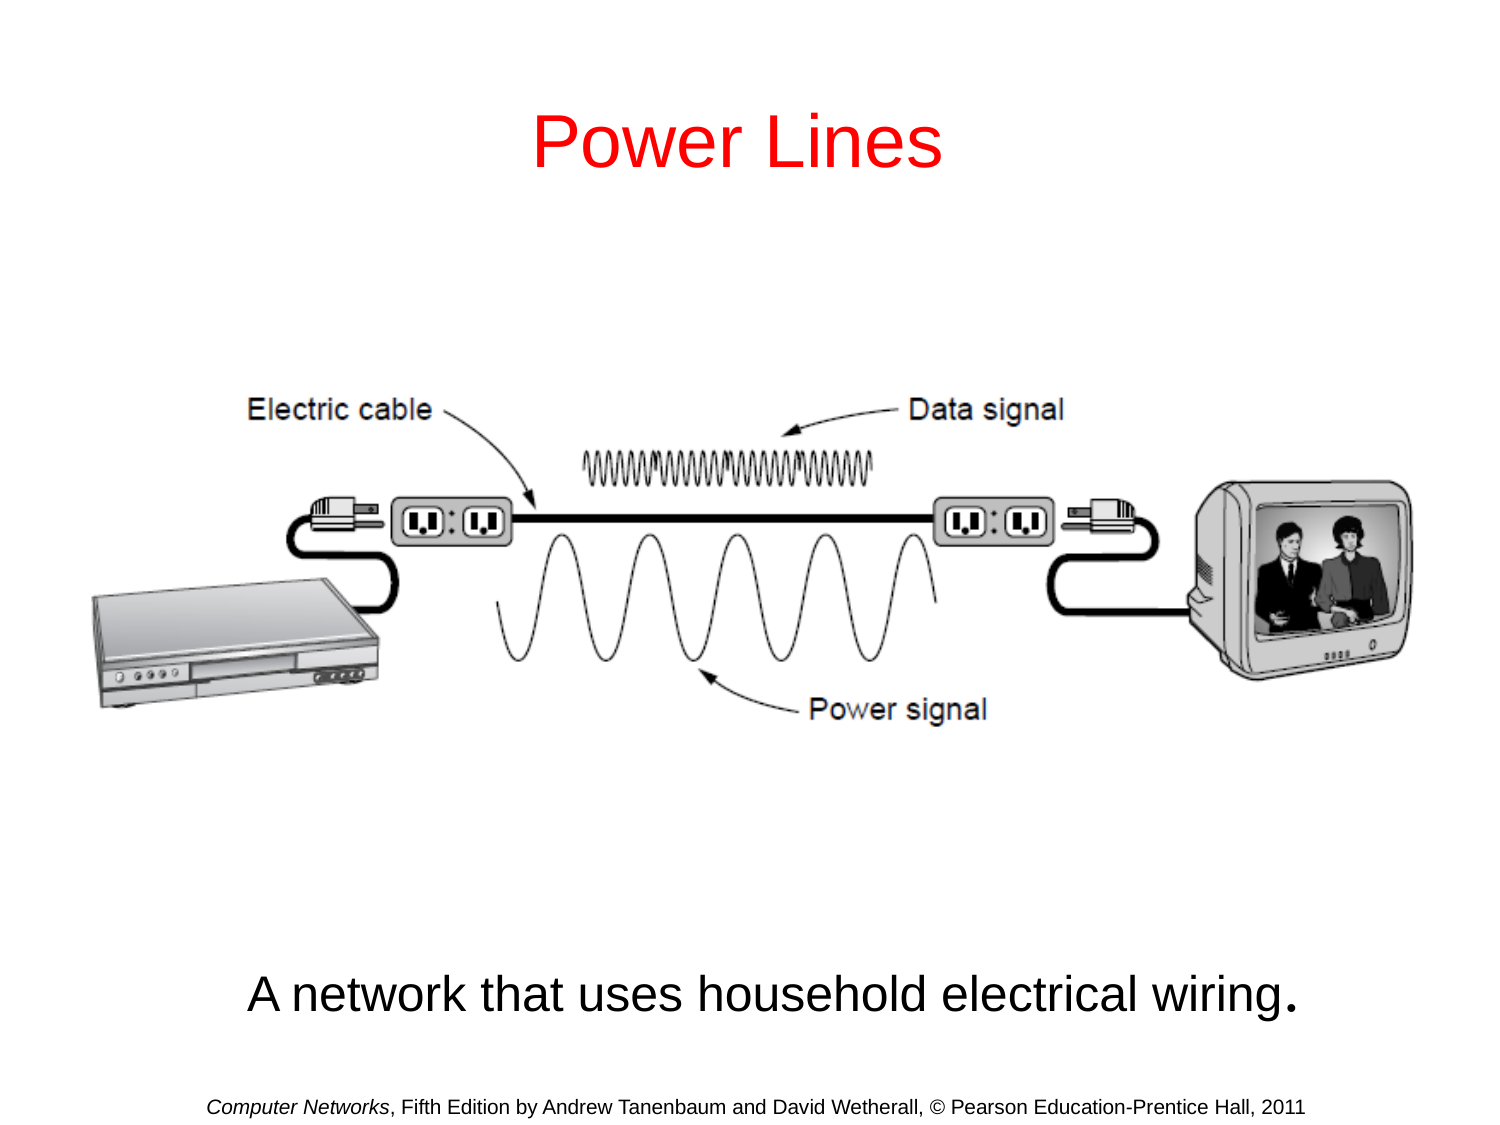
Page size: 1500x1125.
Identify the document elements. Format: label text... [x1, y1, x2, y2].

picture [48, 362, 1451, 763]
footer Computer Networks, Fifth Edition by Andrew Tanenbaum and David Wetherall, © Pearson Education-Prentice Hall, 2011 [50, 1087, 1463, 1125]
title Power Lines [62, 49, 1413, 226]
list A network that uses household electrical wiring. [46, 937, 1500, 1076]
